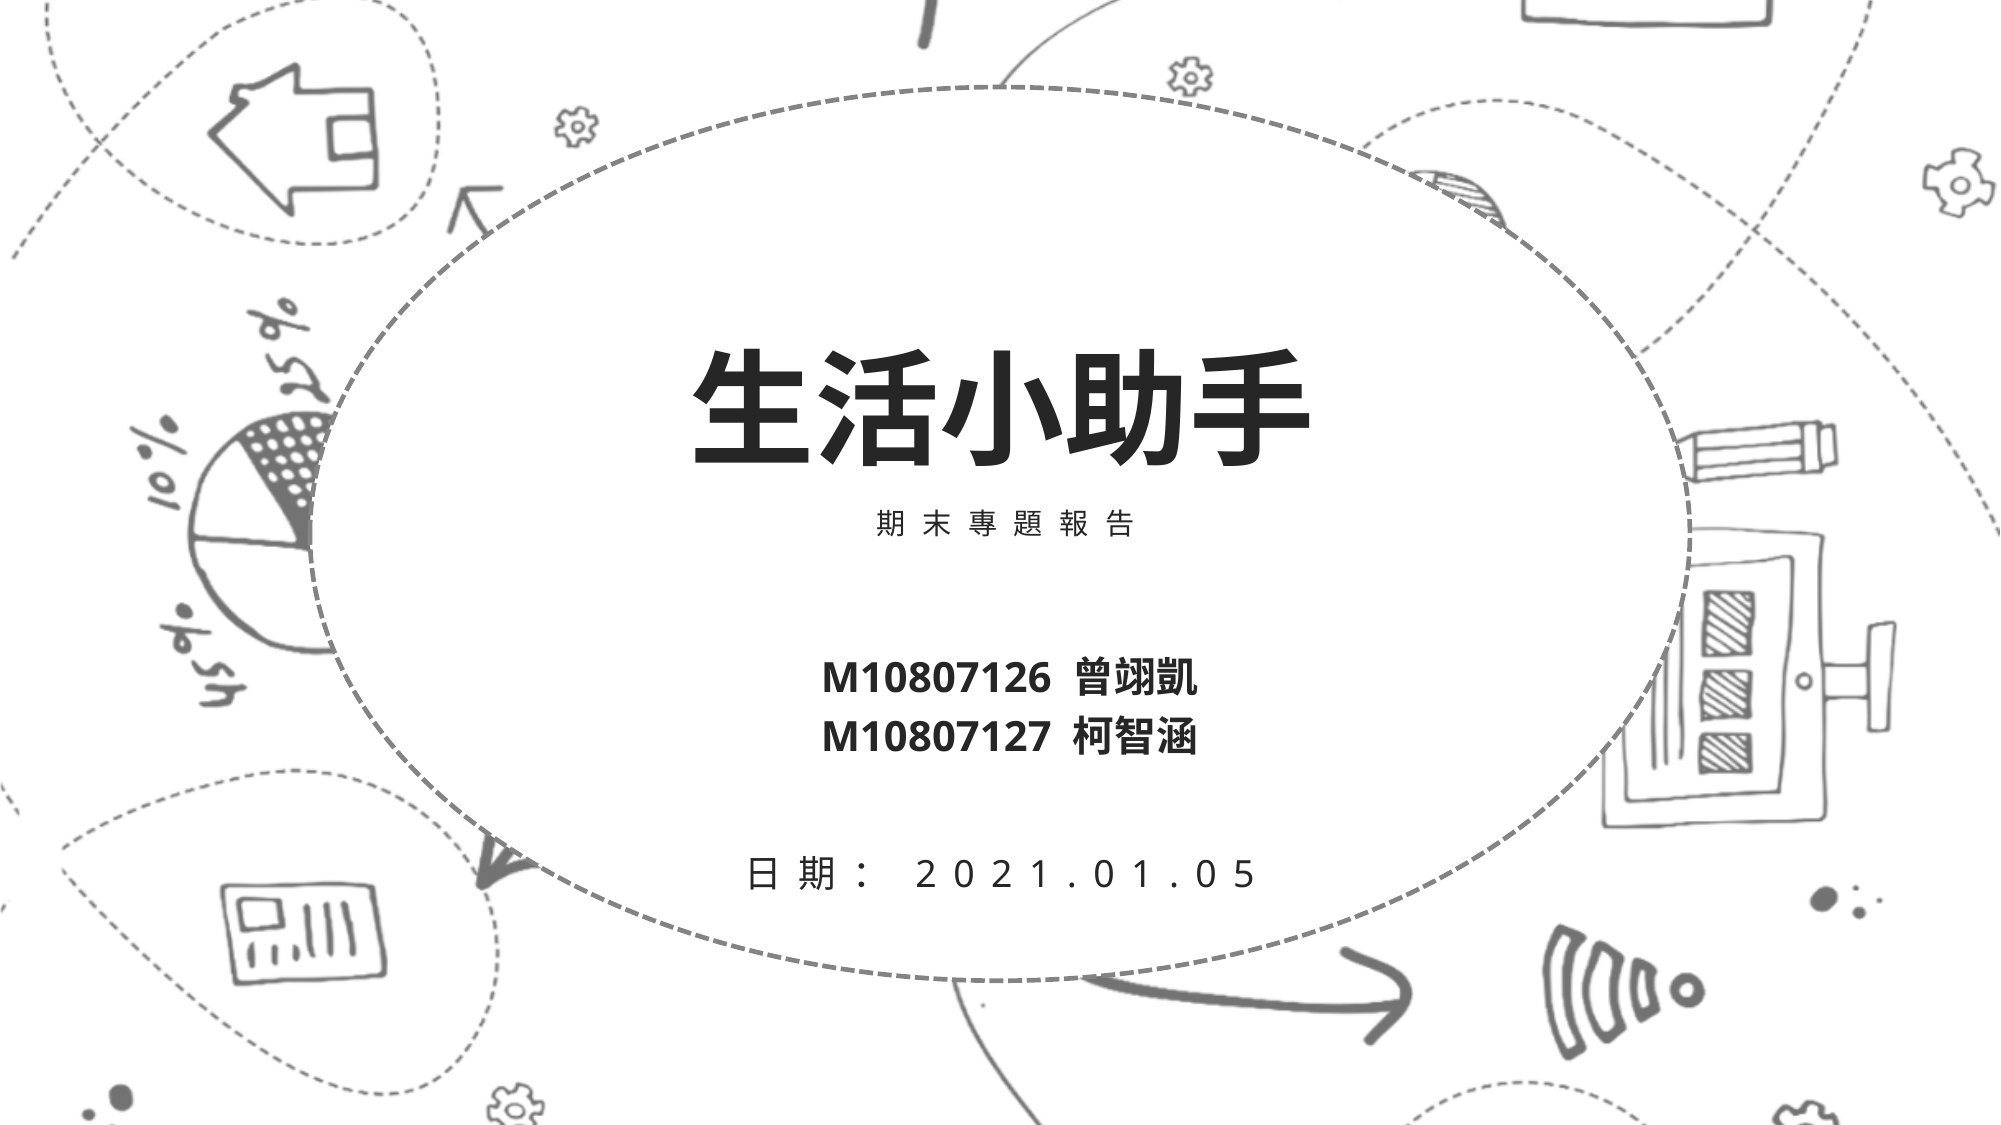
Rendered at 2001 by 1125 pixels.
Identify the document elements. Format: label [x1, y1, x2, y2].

text_box [1563, 274, 1635, 356]
picture [3, 0, 1999, 1125]
text_box [366, 275, 437, 356]
text_box [360, 356, 437, 803]
text_box [1666, 417, 1691, 650]
text_box [308, 364, 360, 703]
text_box [1563, 356, 1667, 803]
